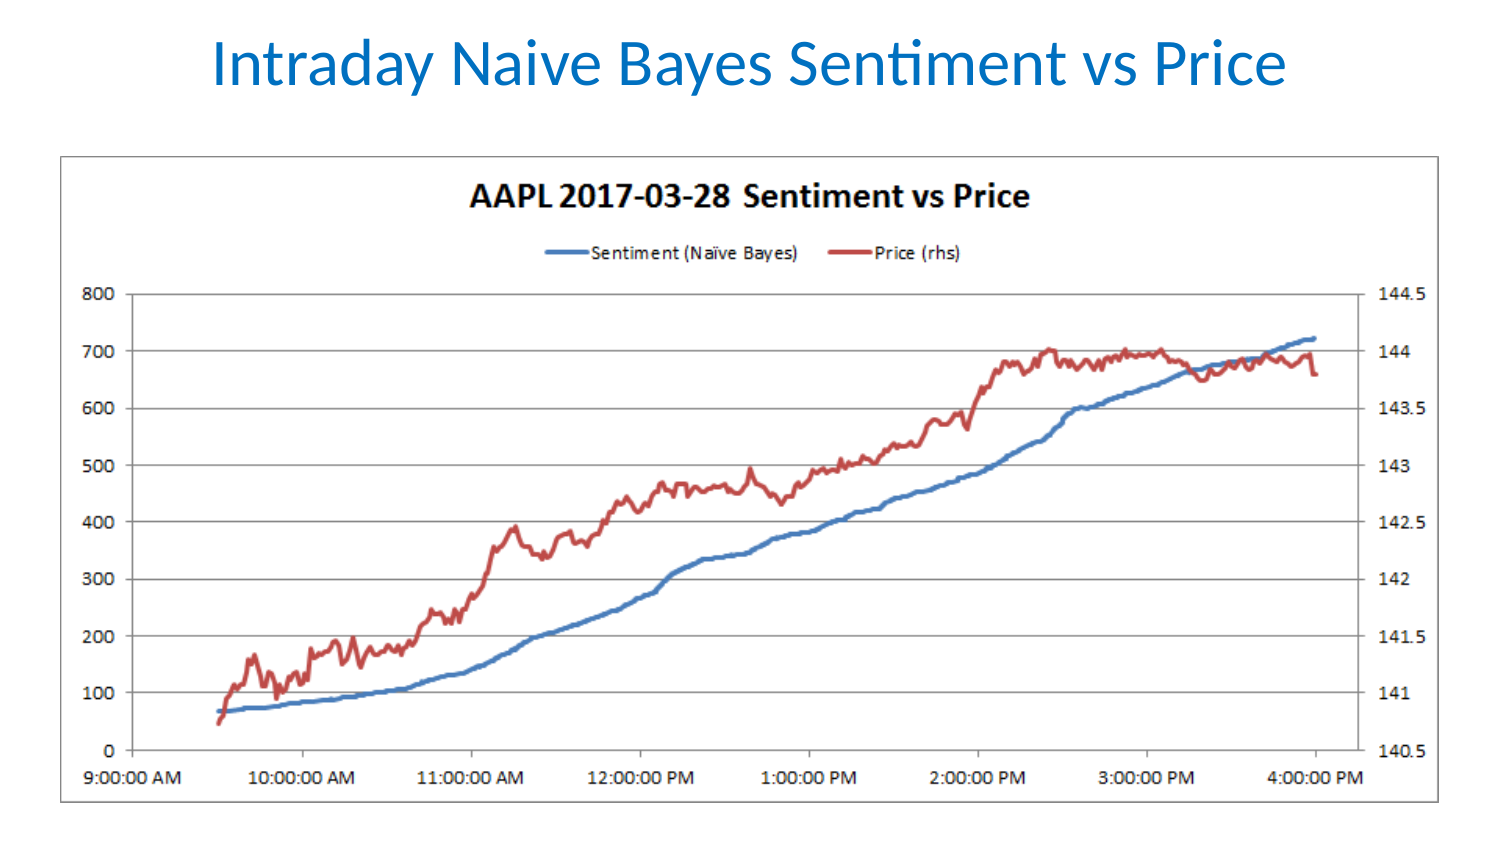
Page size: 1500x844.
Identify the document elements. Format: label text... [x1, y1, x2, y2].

picture [60, 156, 1440, 803]
title Intraday Naive Bayes Sentiment vs Price [75, 14, 1425, 103]
